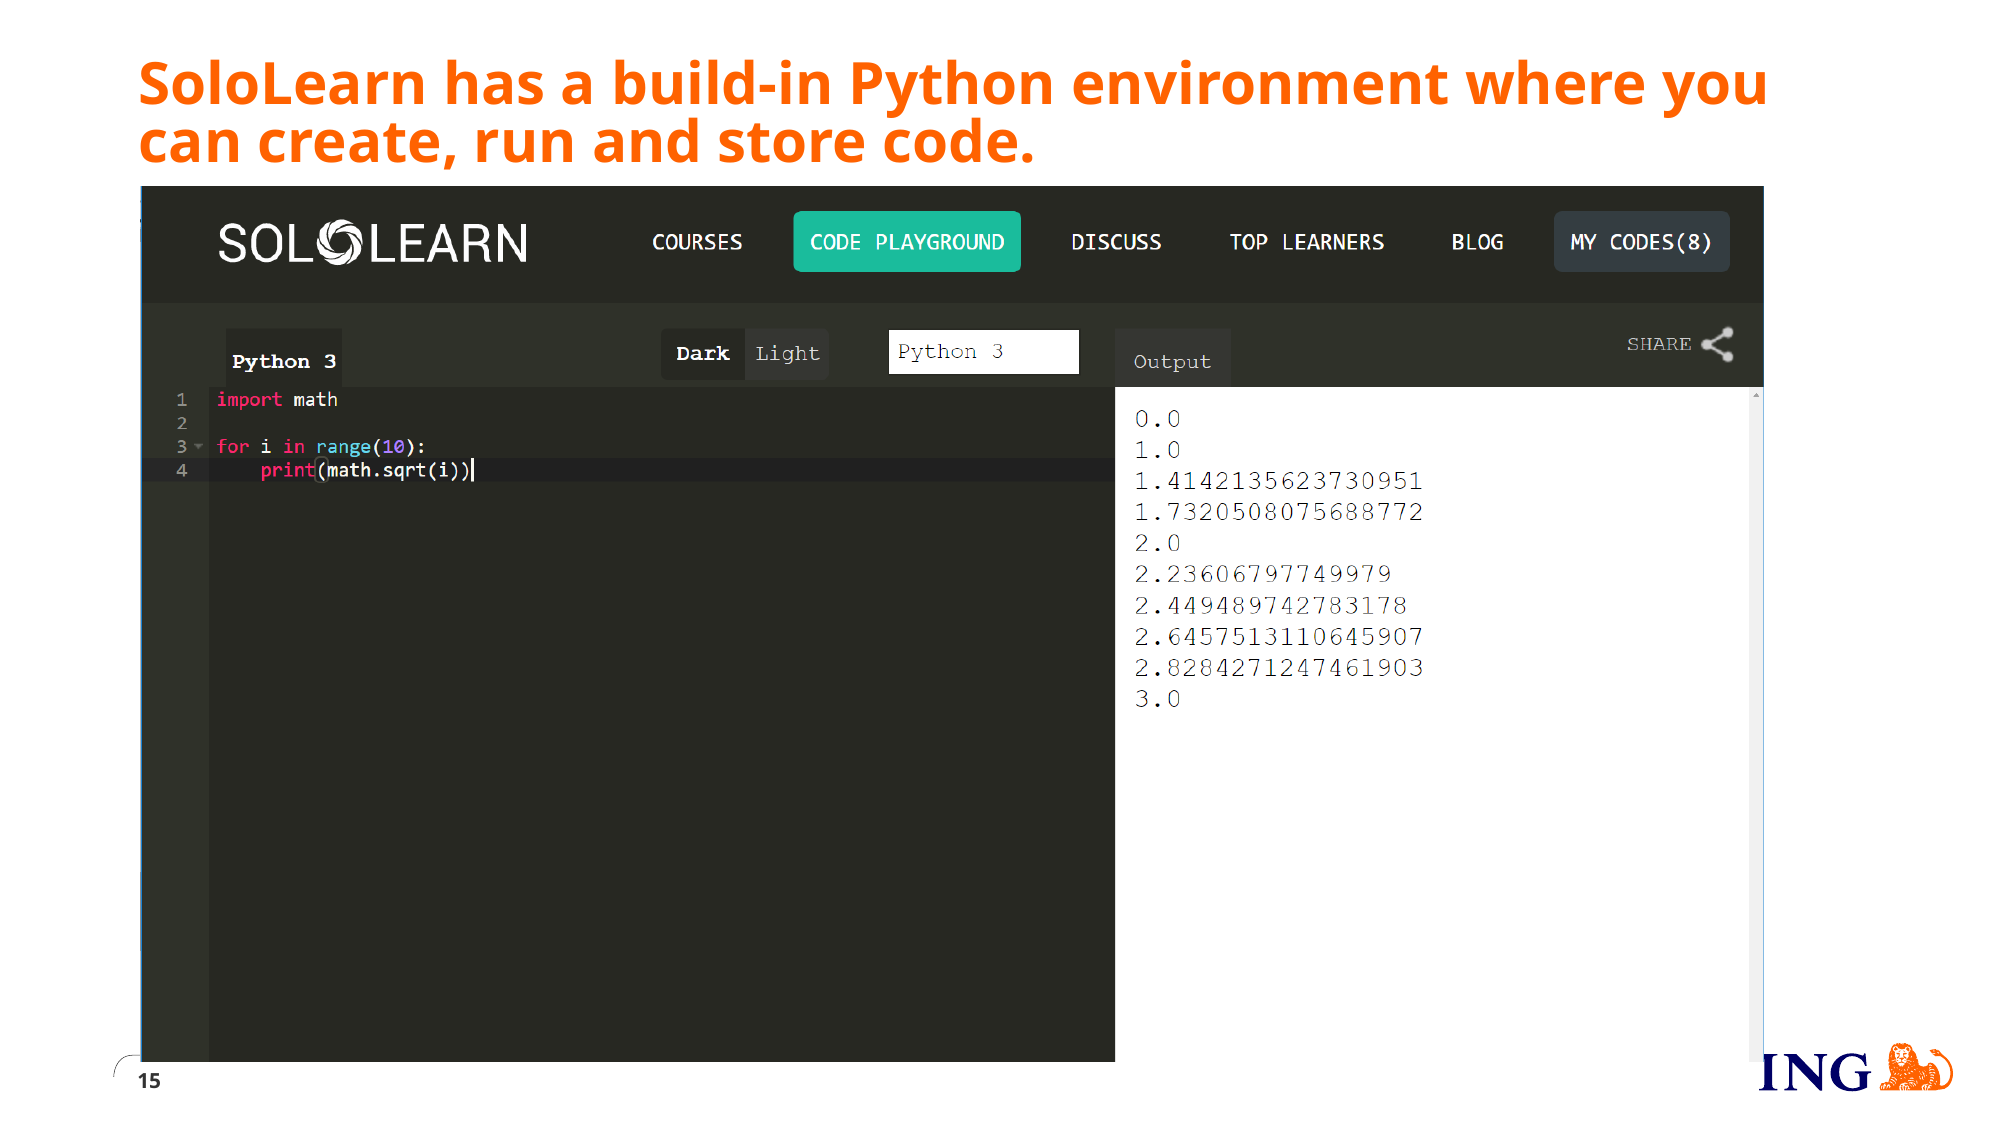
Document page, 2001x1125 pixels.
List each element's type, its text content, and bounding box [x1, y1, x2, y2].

title SoloLearn has a build-in Python environment where you can create, run and store code. [138, 46, 1860, 187]
picture [140, 186, 1764, 1062]
